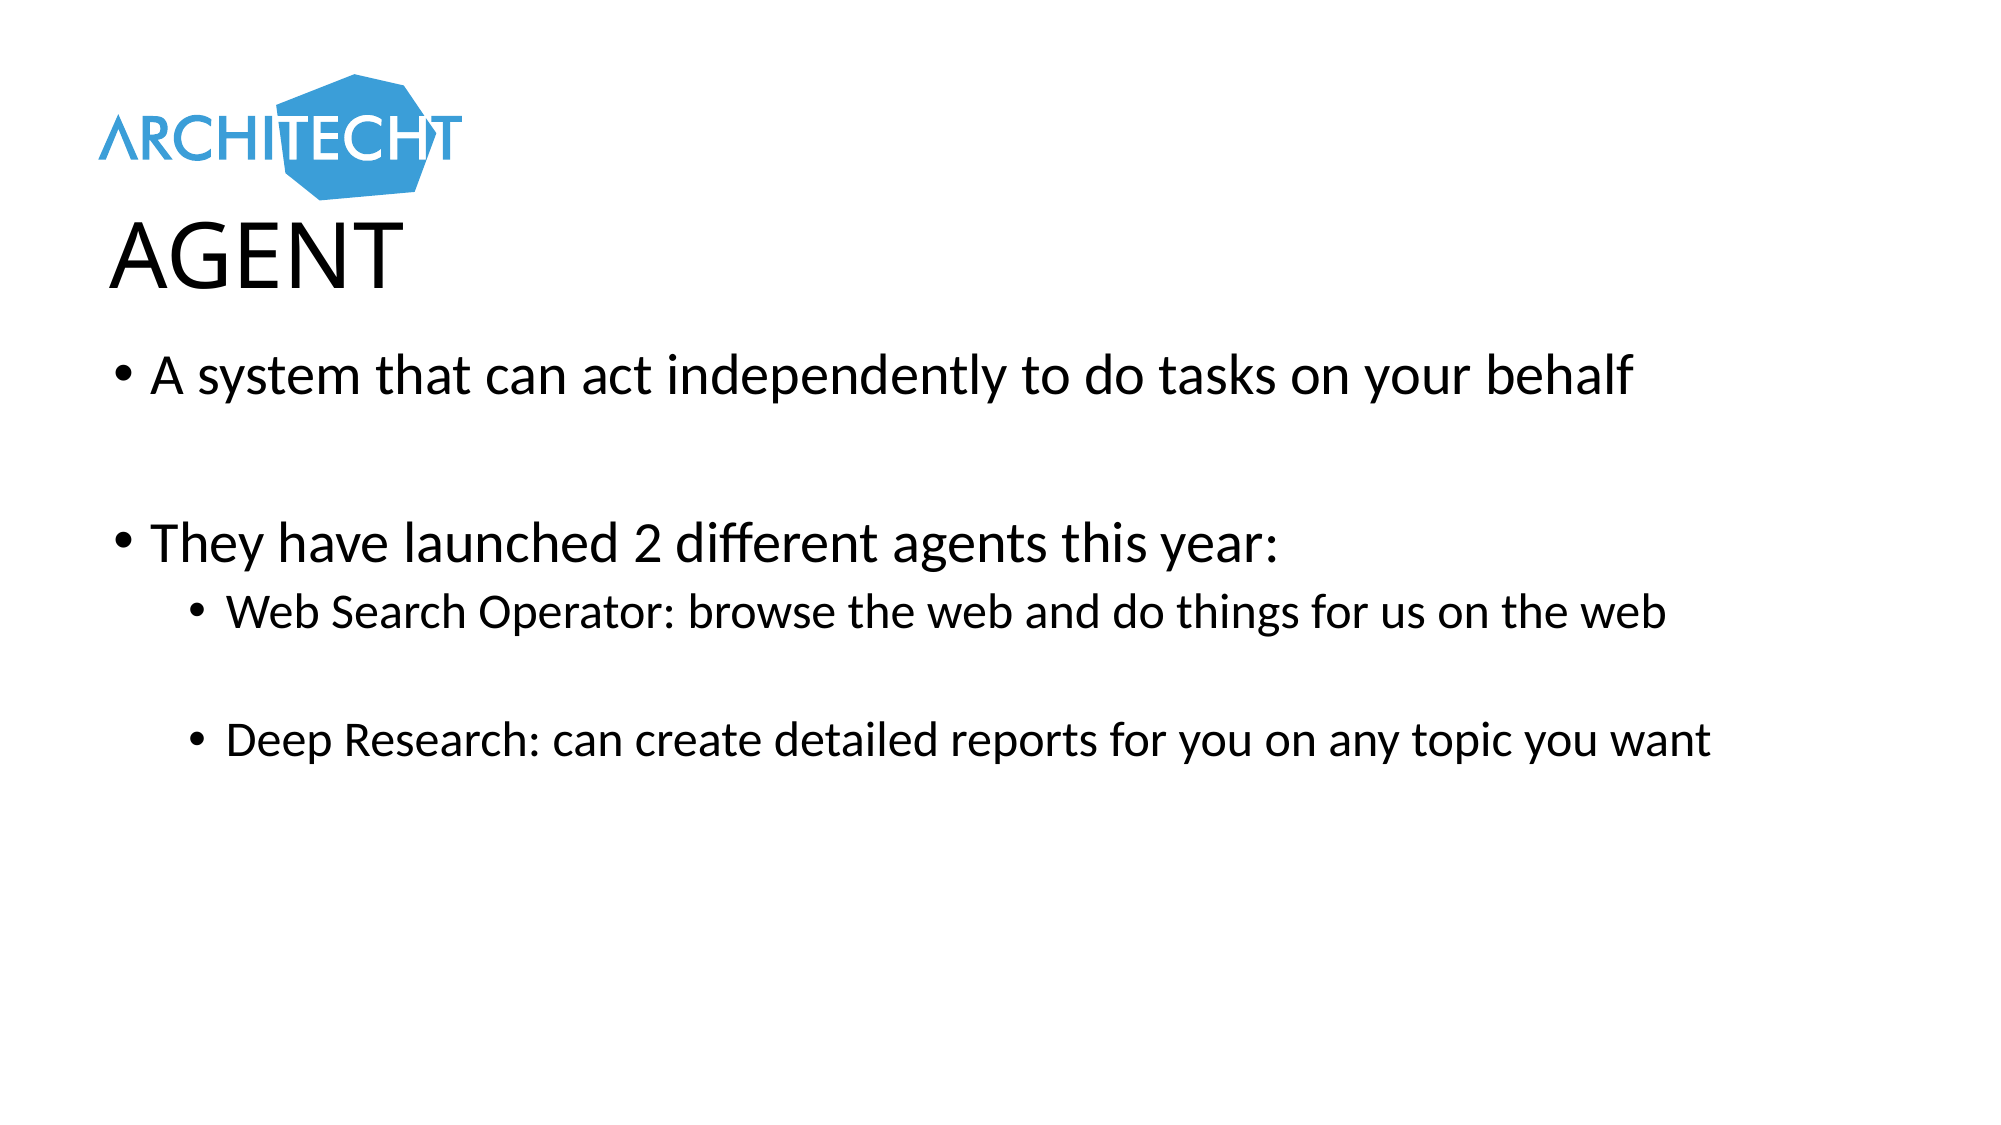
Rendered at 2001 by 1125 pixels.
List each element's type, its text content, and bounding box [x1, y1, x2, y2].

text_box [98, 74, 462, 201]
list A system that can act independently to do tasks on your behalf They have launched 2 different agents this year: Web Search Operator: browse the web and do things for us on the web Deep Research: can create detailed reports for you on any topic you want [98, 336, 1824, 1051]
title AGENT [94, 149, 1820, 368]
